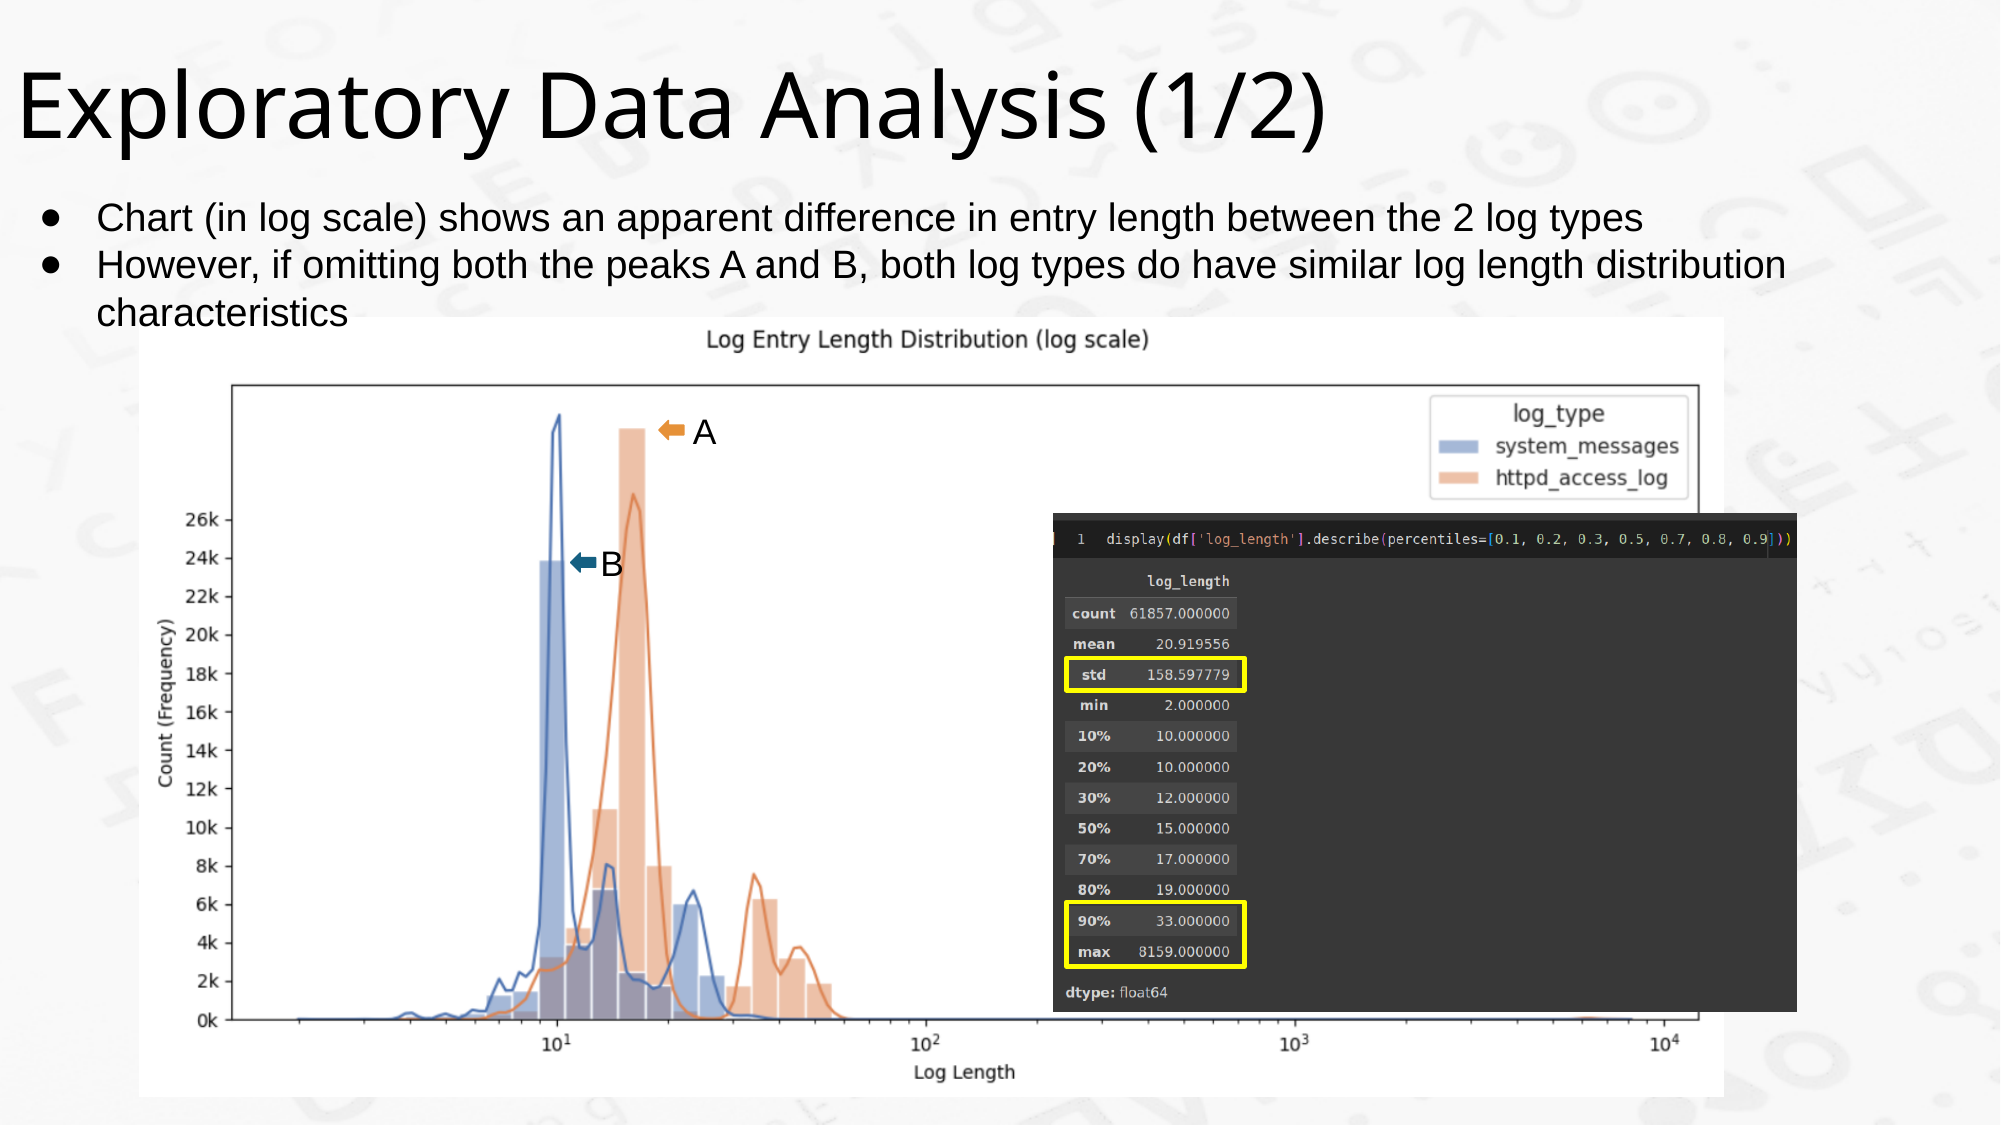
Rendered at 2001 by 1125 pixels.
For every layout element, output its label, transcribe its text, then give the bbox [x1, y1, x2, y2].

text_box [658, 398, 742, 462]
picture [0, 0, 2001, 1125]
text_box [1053, 513, 1797, 1013]
text_box Chart (in log scale) shows an apparent difference in entry length between the 2 log types However, if omitting both the peaks A and B, both log types do have similar log length distribution characteristics [6, 176, 1857, 308]
title Exploratory Data Analysis (1/2) [0, 0, 1725, 218]
